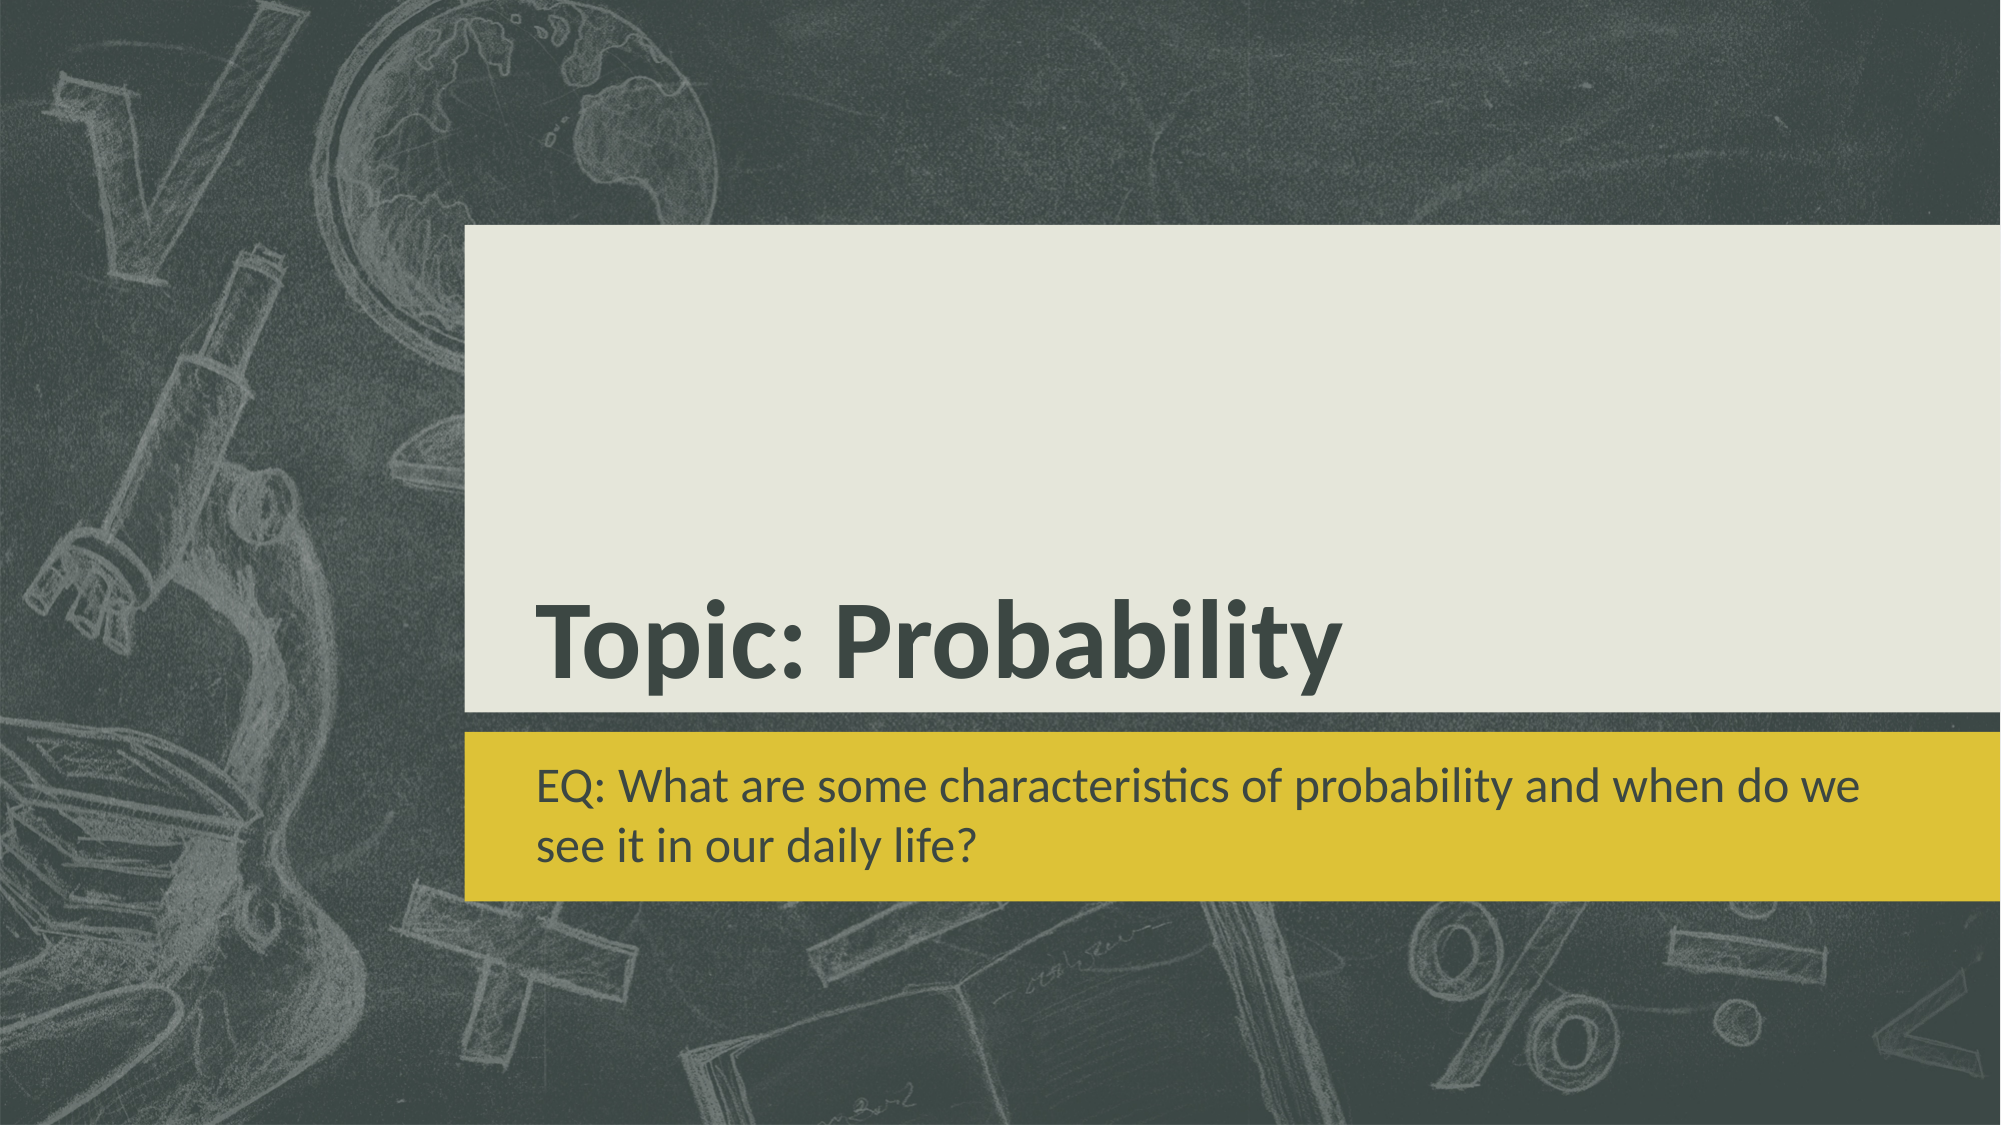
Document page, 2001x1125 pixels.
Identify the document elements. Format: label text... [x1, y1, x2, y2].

subtitle EQ: What are some characteristics of probability and when do we see it in our daily life? [520, 744, 1916, 887]
title Topic: Probability [520, 318, 1916, 711]
picture [0, 0, 2001, 1125]
